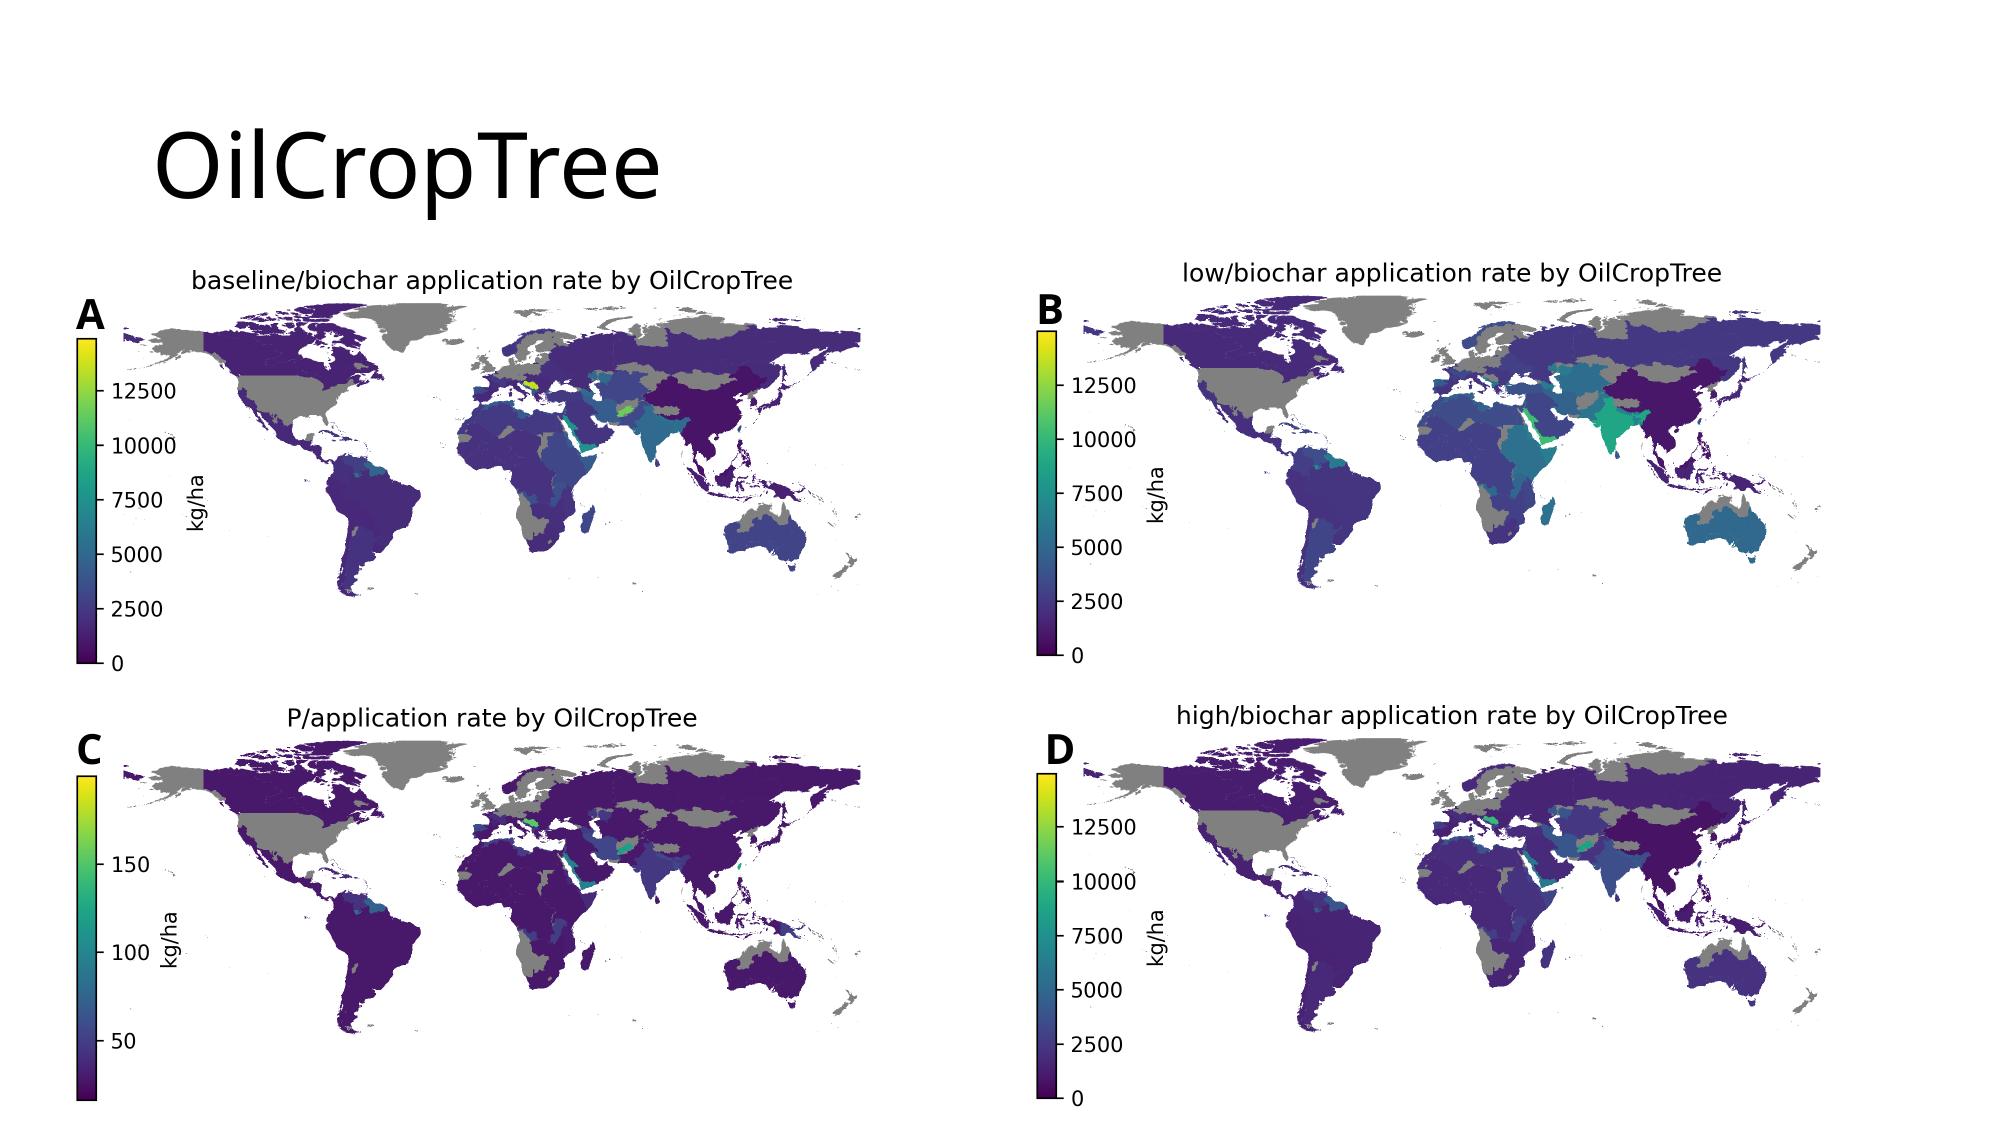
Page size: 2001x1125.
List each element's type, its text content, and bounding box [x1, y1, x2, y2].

picture [0, 250, 1921, 1125]
title OilCropTree [137, 59, 1863, 251]
